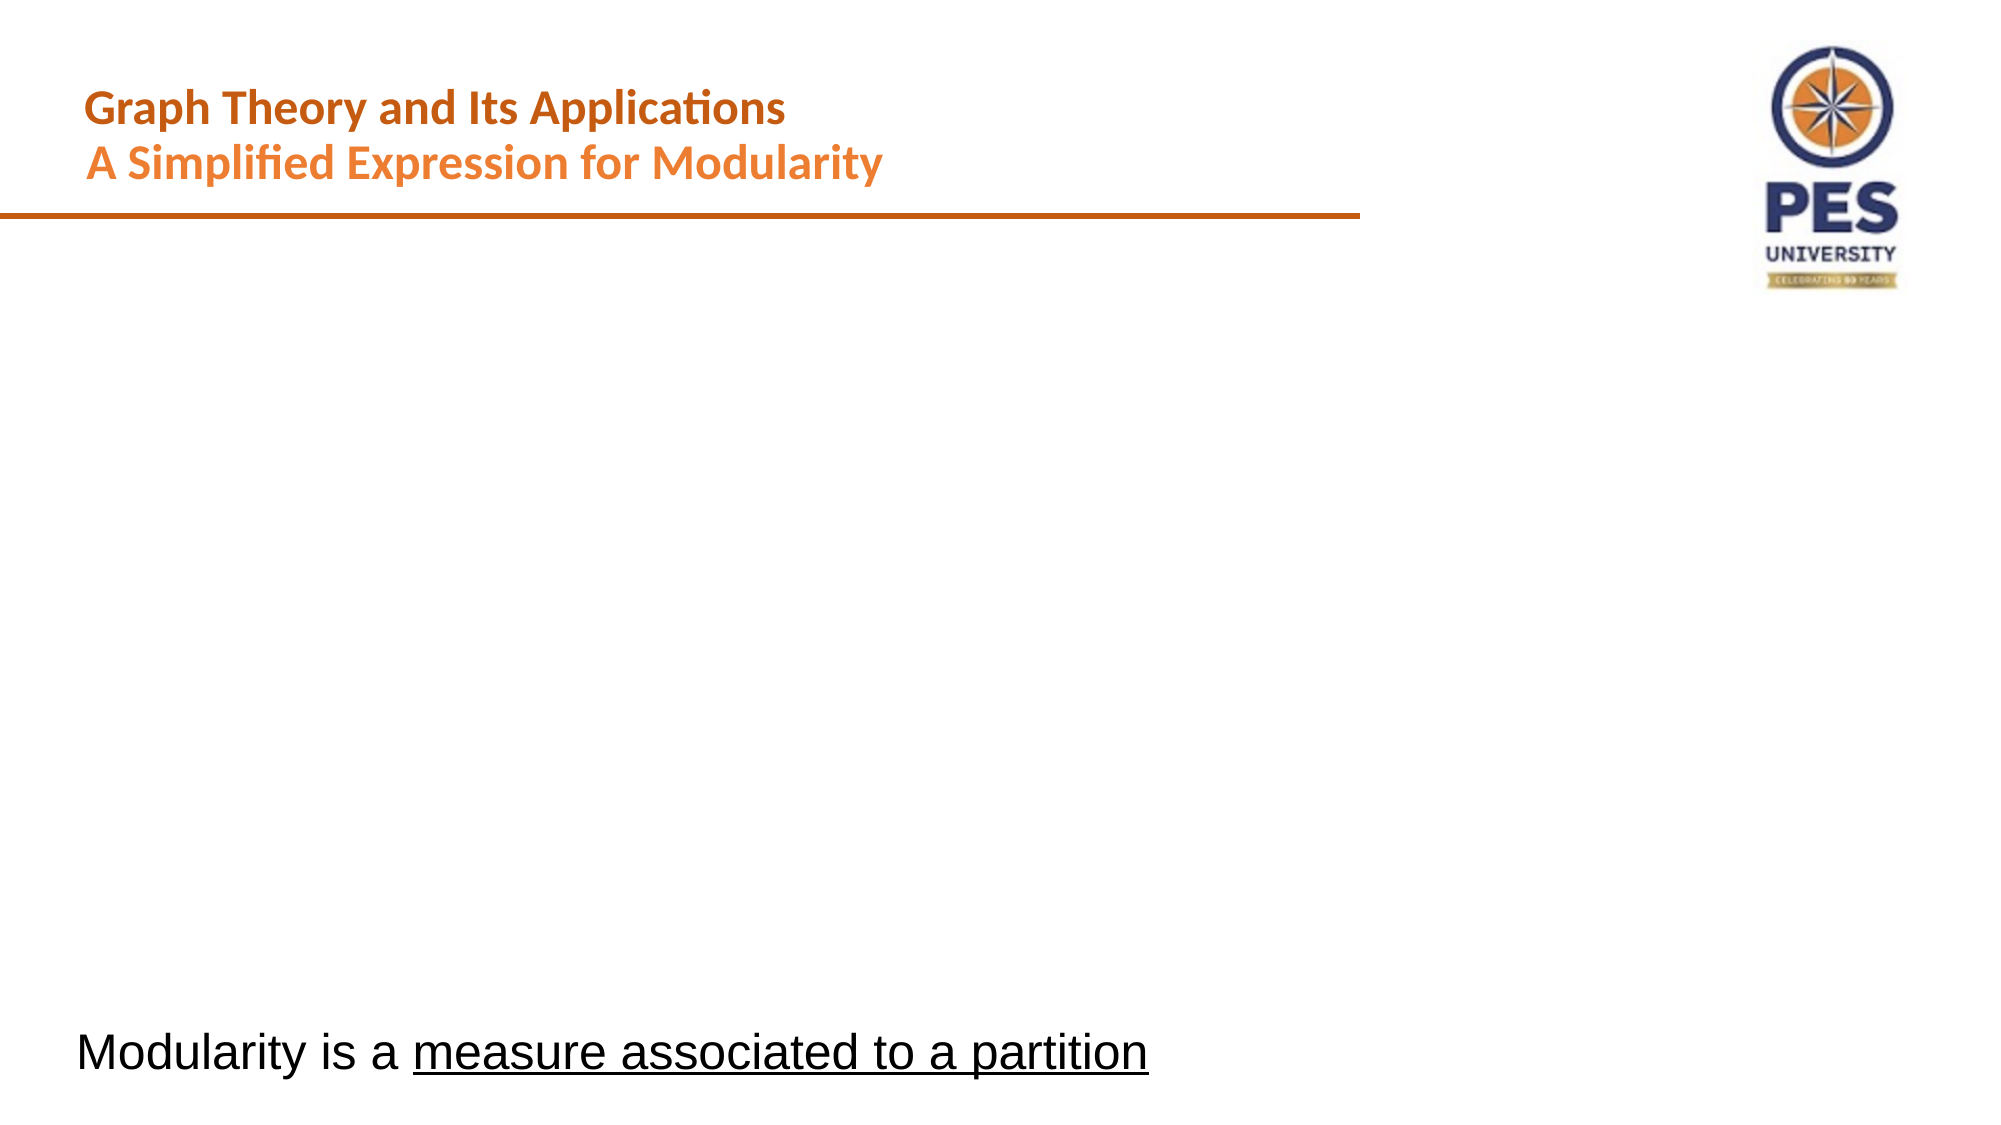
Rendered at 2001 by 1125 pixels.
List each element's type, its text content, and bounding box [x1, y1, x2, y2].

picture [1730, 40, 1932, 297]
text_box A Simplified Expression for Modularity [71, 122, 1384, 198]
text_box Modularity is a measure associated to a partition [61, 1011, 1361, 1087]
text_box Graph Theory and Its Applications [69, 66, 1299, 142]
